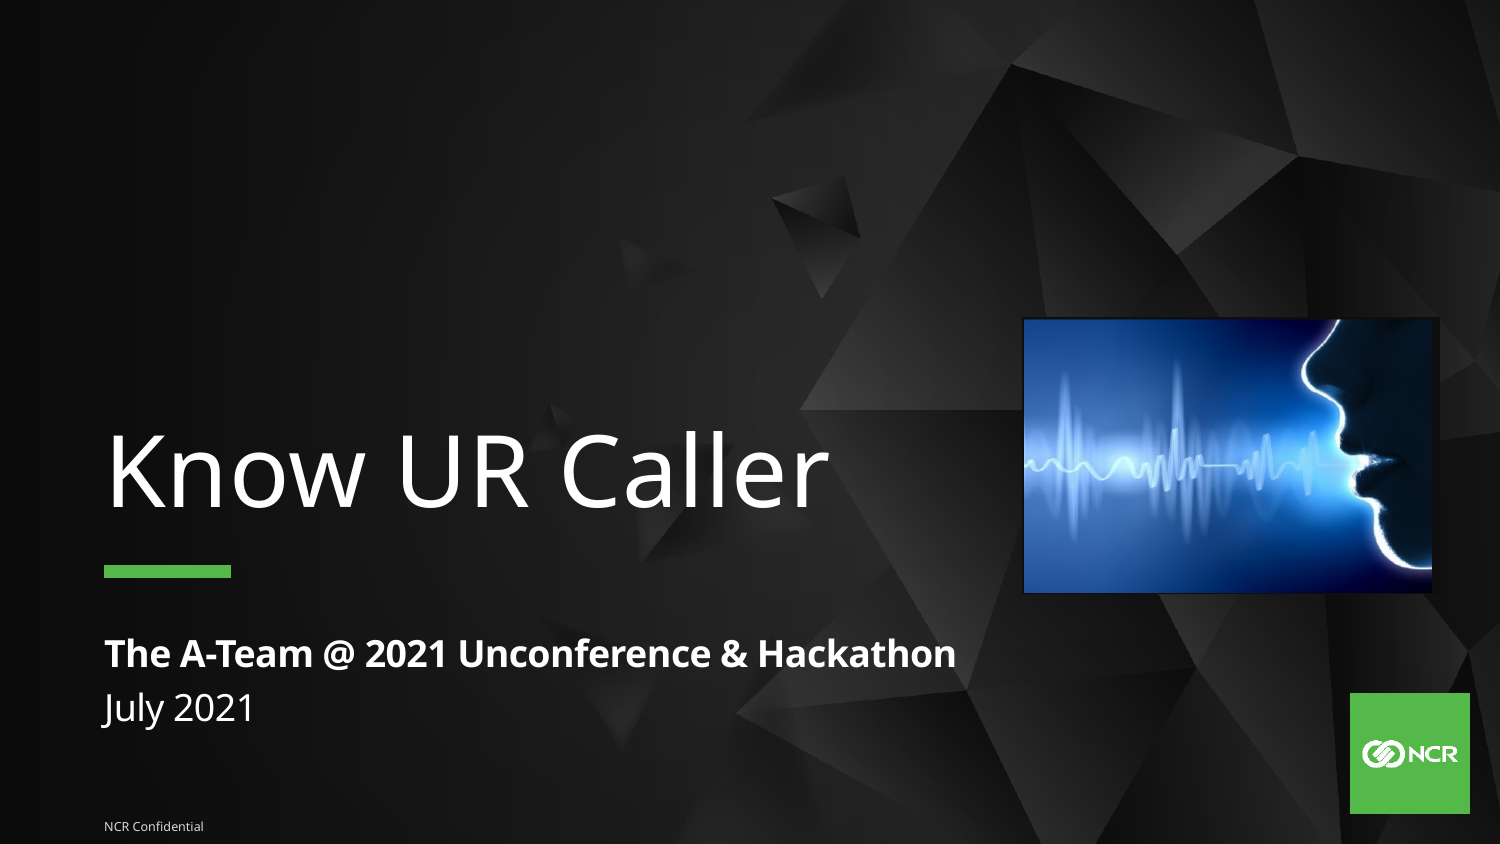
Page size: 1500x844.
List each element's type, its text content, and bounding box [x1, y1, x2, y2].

list Know UR Caller [104, 267, 1199, 535]
list The A-Team @ 2021 Unconference & Hackathon July 2021 [104, 632, 1199, 750]
footer NCR Confidential [104, 811, 776, 844]
picture [0, 0, 1500, 844]
